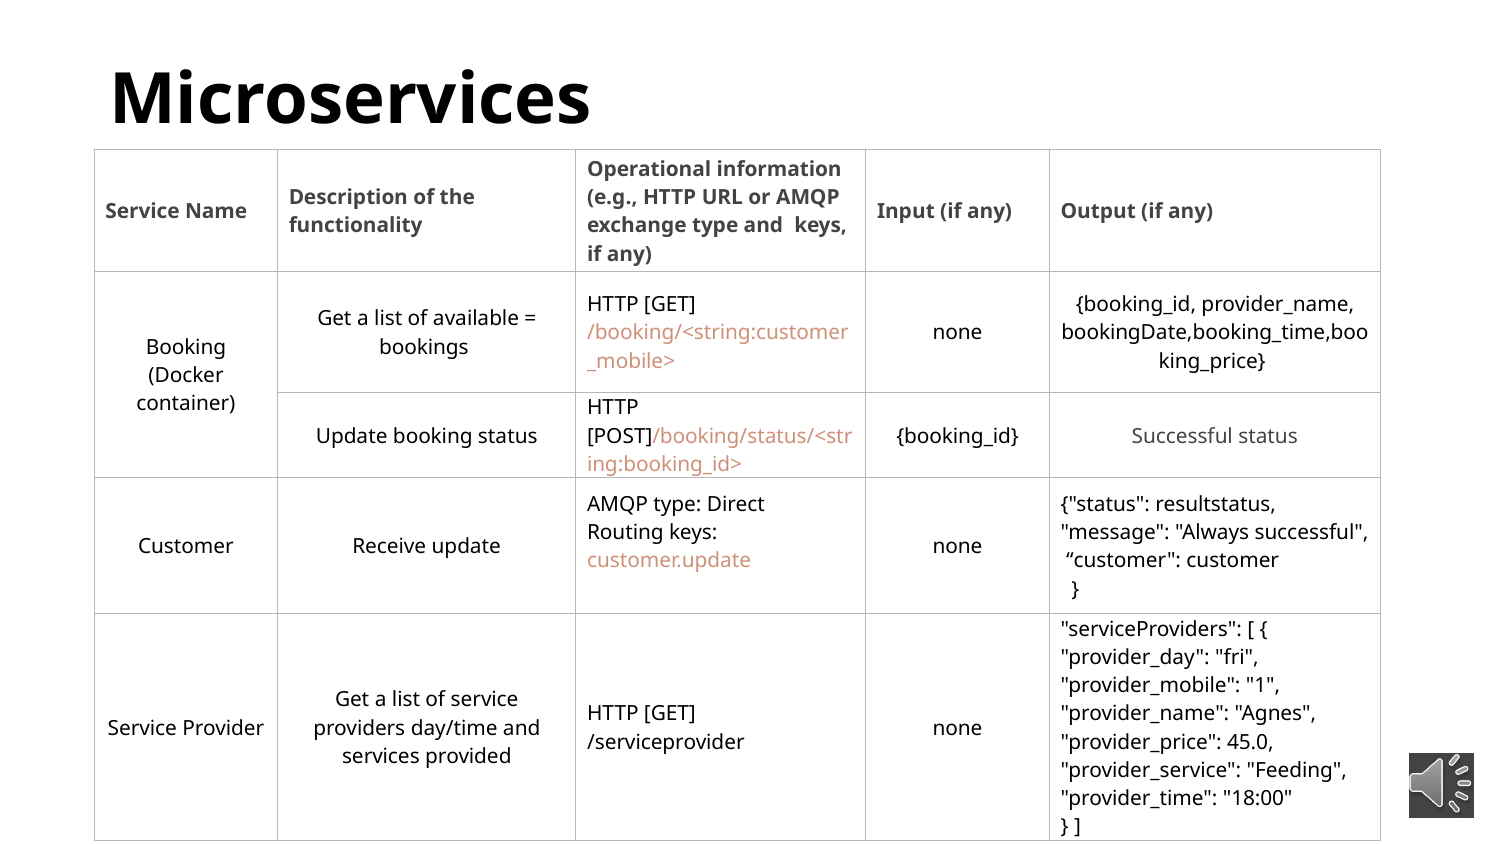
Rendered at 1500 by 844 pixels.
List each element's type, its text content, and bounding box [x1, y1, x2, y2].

table_header Description of the functionality [278, 150, 575, 271]
slide_number 7 [1389, 764, 1480, 830]
table_cell Get a list of service providers day/time and services provided [278, 614, 575, 840]
table_cell HTTP [GET] /booking/<string:customer_mobile> [576, 272, 865, 392]
table_header Service Name [95, 150, 277, 271]
table_cell Update booking status [278, 393, 575, 477]
table_cell HTTP [GET] /serviceprovider [576, 614, 865, 840]
table_cell none [866, 478, 1049, 613]
title Microservices [94, 52, 1358, 138]
table_cell Service Provider [95, 614, 277, 840]
table_cell HTTP [POST]/booking/status/<string:booking_id> [576, 393, 865, 477]
table_cell Successful status [1050, 393, 1380, 477]
table_cell Get a list of available = bookings [278, 272, 575, 392]
table_cell Booking (Docker container) [95, 272, 277, 477]
table_cell "serviceProviders": [ { "provider_day": "fri", "provider_mobile": "1", "provider_name": "Agnes", "provider_price": 45.0, "provider_service": "Feeding", "provider_time": "18:00" } ] [1050, 614, 1380, 840]
table_header Operational information (e.g., HTTP URL or AMQP exchange type and keys, if any) [576, 150, 865, 271]
table_cell AMQP type: Direct Routing keys: customer.update [576, 478, 865, 613]
picture [1408, 751, 1476, 819]
table_cell none [866, 272, 1049, 392]
table_cell none [866, 614, 1049, 840]
table_cell {"status": resultstatus, "message": "Always successful", “customer": customer } [1050, 478, 1380, 613]
table_header Input (if any) [866, 150, 1049, 271]
table_cell {booking_id, provider_name, bookingDate,booking_time,booking_price} [1050, 272, 1380, 392]
table_cell Customer [95, 478, 277, 613]
table_cell Receive update [278, 478, 575, 613]
table_header Output (if any) [1050, 150, 1380, 271]
table_cell {booking_id} [866, 393, 1049, 477]
